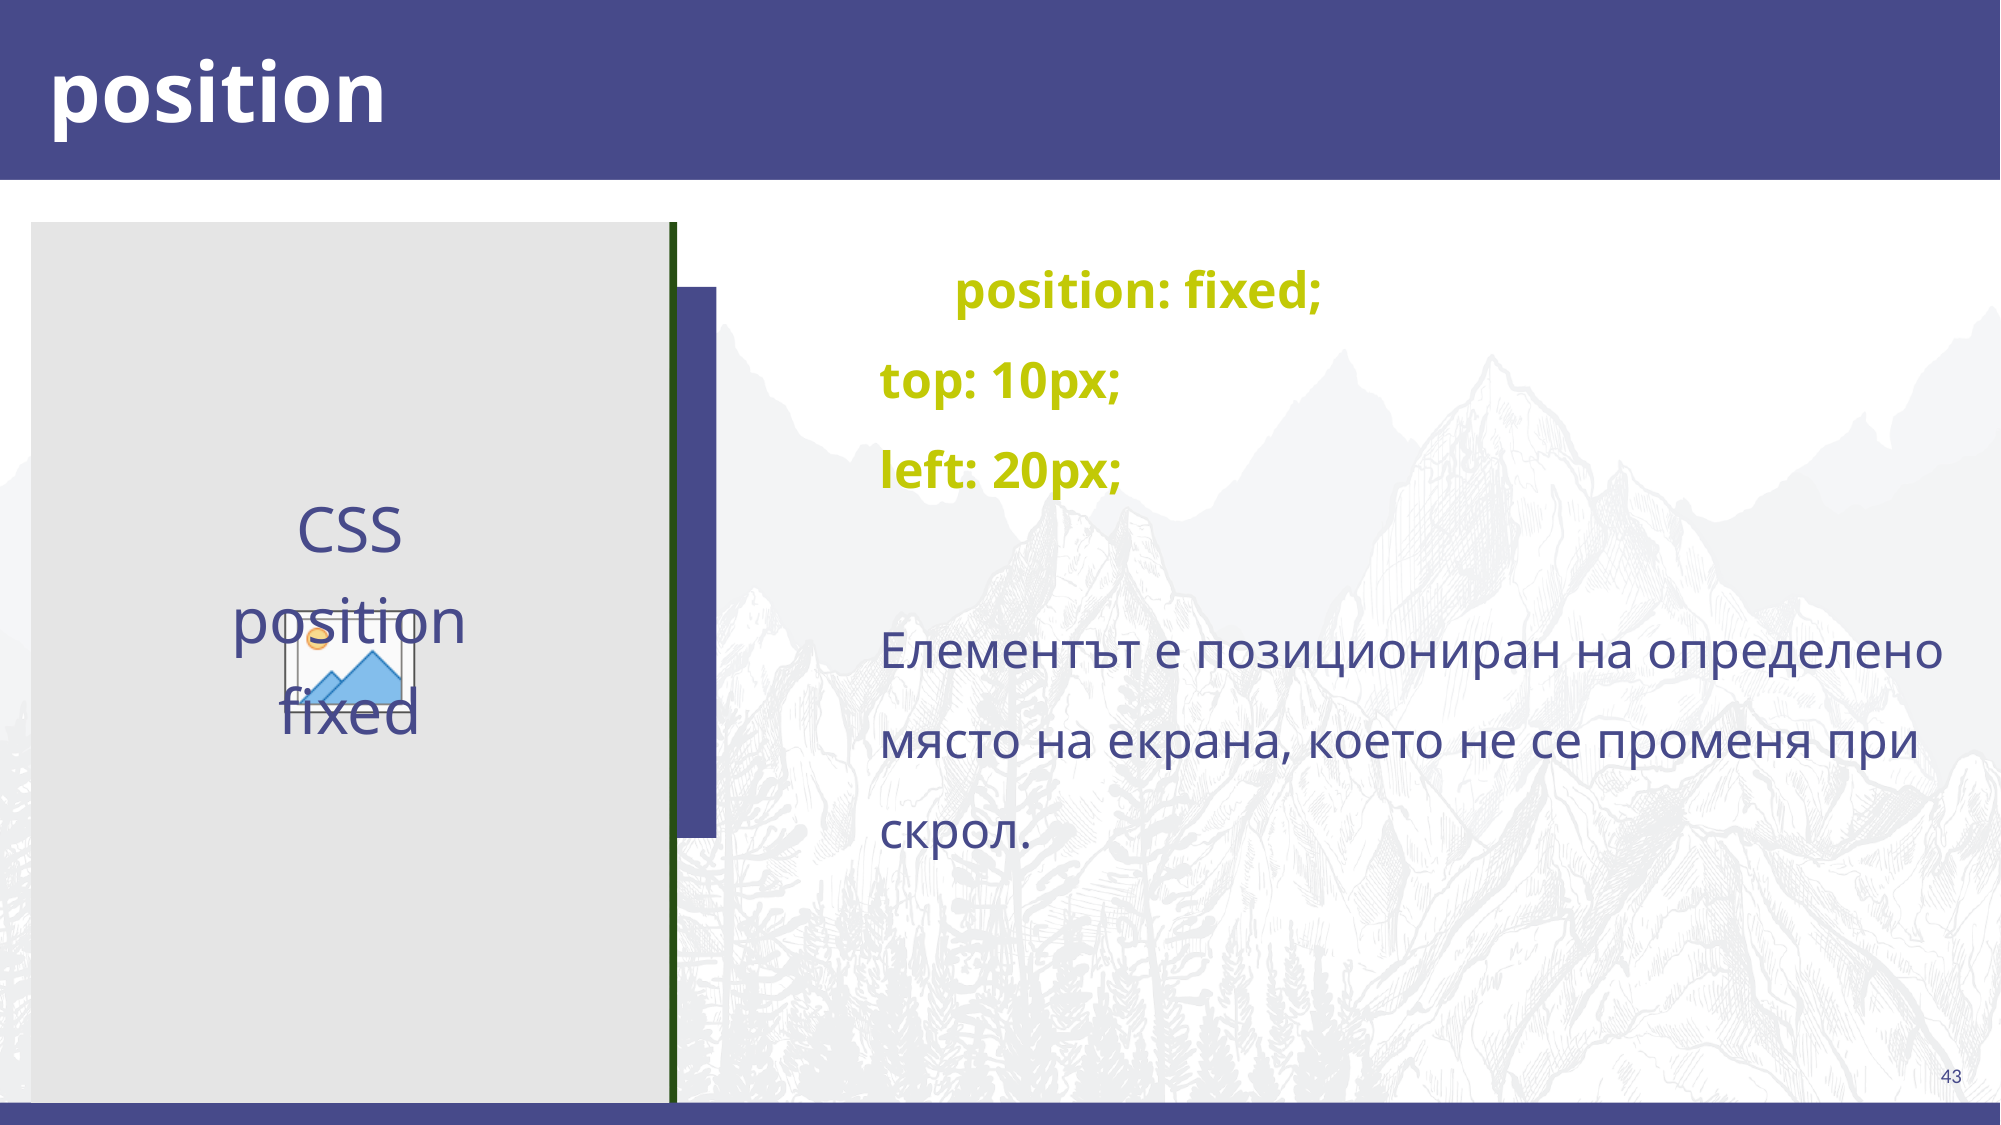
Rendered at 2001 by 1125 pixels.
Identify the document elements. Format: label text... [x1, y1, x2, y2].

title position [31, 16, 1591, 162]
list position: fixed; top: 10px; left: 20px; Eлементът е позициониран на определено място на екрана, което не се променя при скрол. [786, 222, 1968, 1047]
picture [30, 222, 670, 1103]
slide_number 43 [1897, 1049, 1968, 1101]
